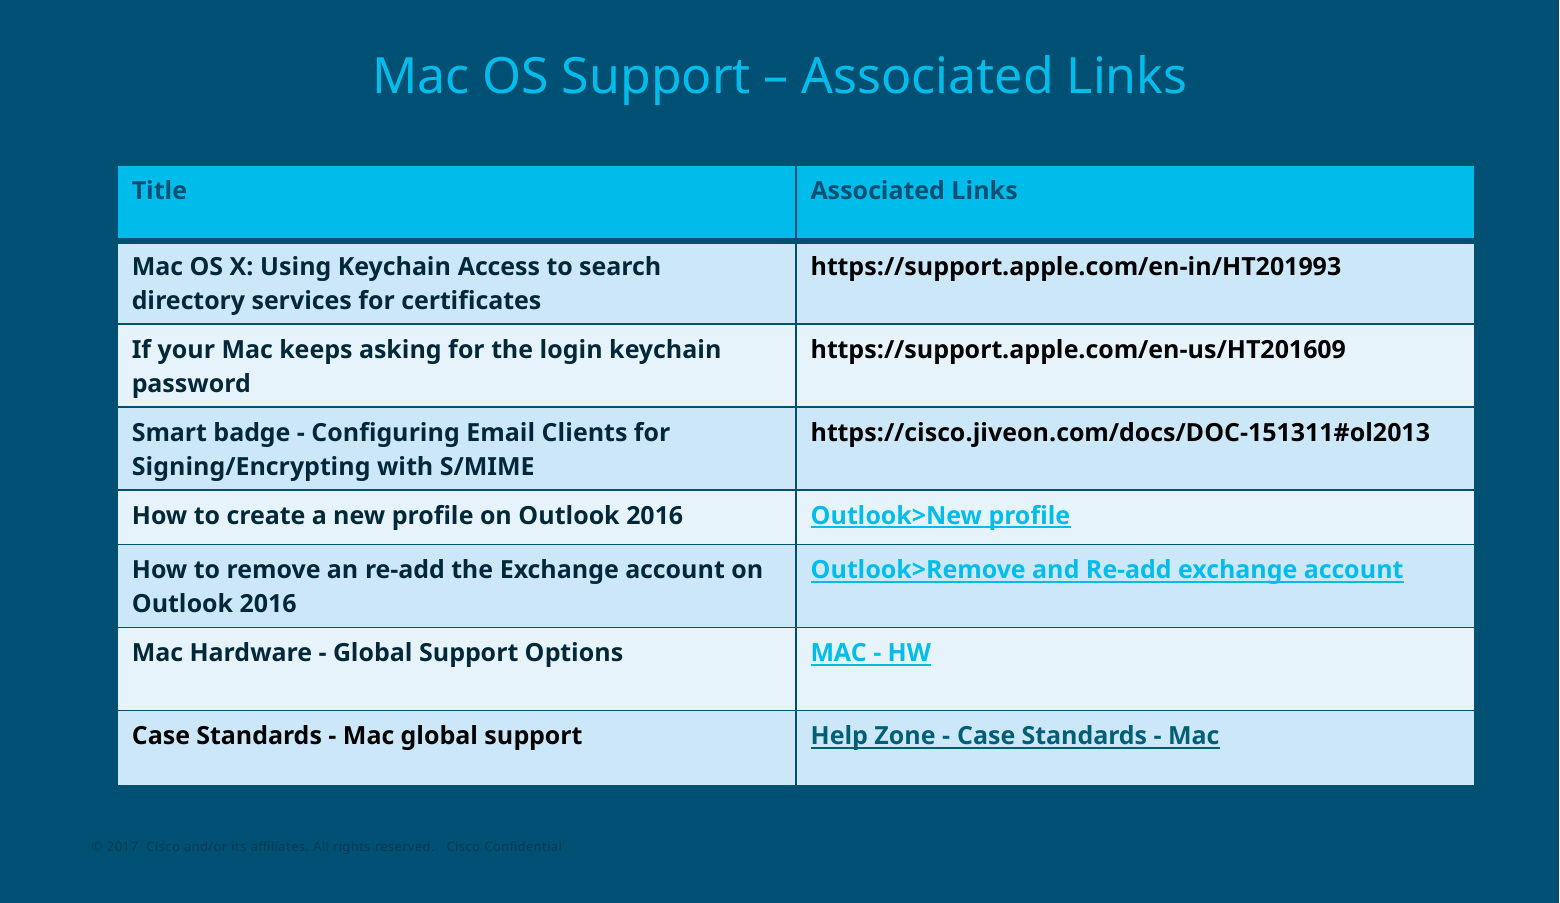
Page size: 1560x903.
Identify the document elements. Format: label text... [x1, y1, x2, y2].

table_header Associated Links [797, 166, 1474, 238]
table_cell Outlook>Remove and Re-add exchange account [797, 545, 1474, 627]
table_cell https://cisco.jiveon.com/docs/DOC-151311#ol2013 [797, 408, 1474, 489]
title Mac OS Support – Associated Links [68, 15, 1492, 144]
table_cell Mac Hardware - Global Support Options [118, 628, 795, 710]
table_cell Outlook>New profile [797, 491, 1474, 544]
table_cell Case Standards - Mac global support [118, 711, 795, 785]
table_cell Help Zone - Case Standards - Mac [797, 711, 1474, 785]
table_cell How to remove an re-add the Exchange account on Outlook 2016 [118, 545, 795, 627]
table_cell Smart badge - Configuring Email Clients for Signing/Encrypting with S/MIME [118, 408, 795, 489]
table_cell https://support.apple.com/en-in/HT201993 [797, 244, 1474, 323]
table_cell Mac OS X: Using Keychain Access to search directory services for certificates [118, 244, 795, 323]
table_cell How to create a new profile on Outlook 2016 [118, 491, 795, 544]
table_header Title [118, 166, 795, 238]
table_cell MAC - HW [797, 628, 1474, 710]
table_cell If your Mac keeps asking for the login keychain password [118, 325, 795, 406]
table_cell https://support.apple.com/en-us/HT201609 [797, 325, 1474, 406]
